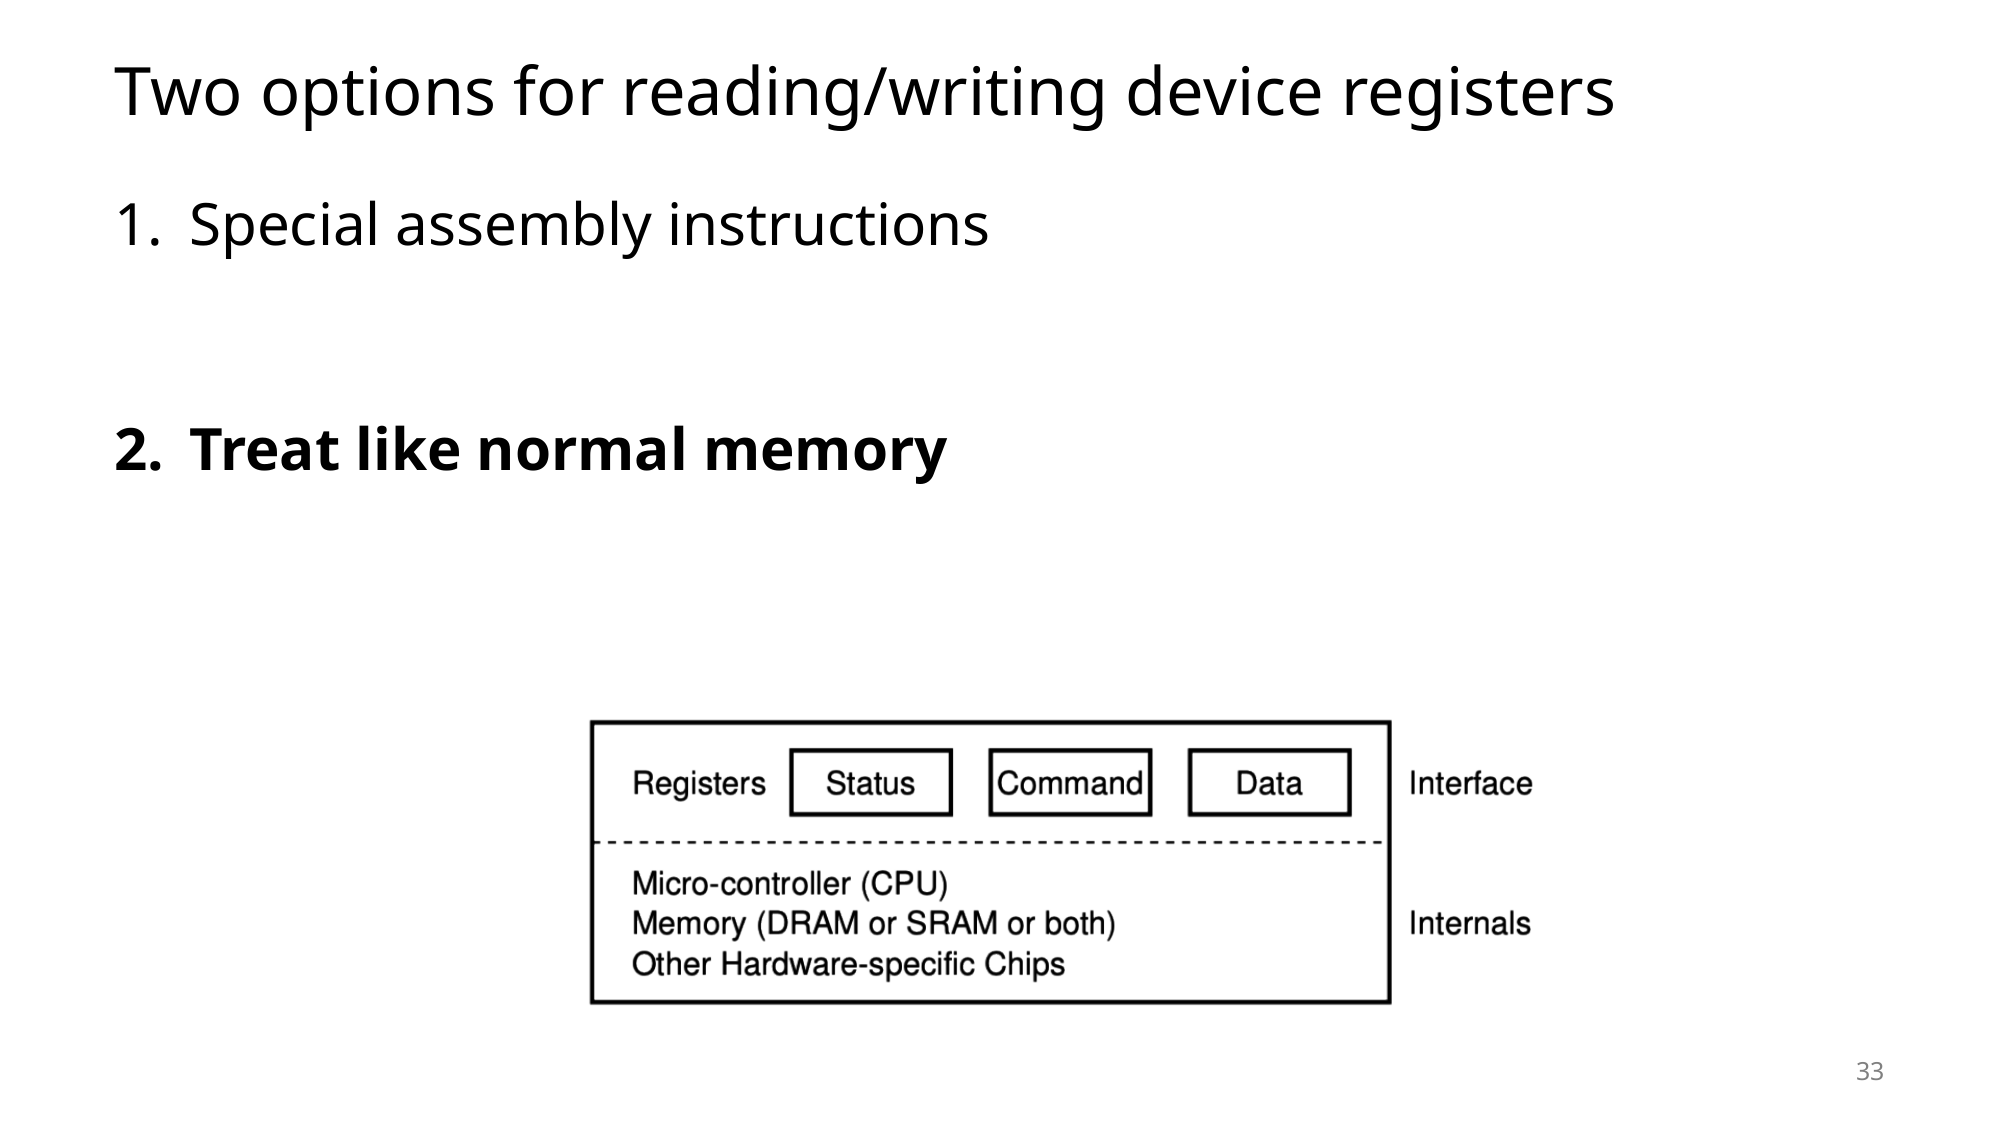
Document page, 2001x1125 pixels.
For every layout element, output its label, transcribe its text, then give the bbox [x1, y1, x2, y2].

list Special assembly instructions Treat like normal memory [99, 187, 1900, 1013]
picture [580, 708, 1543, 1013]
slide_number 33 [1749, 1042, 1900, 1103]
title Two options for reading/writing device registers [99, 37, 1900, 150]
